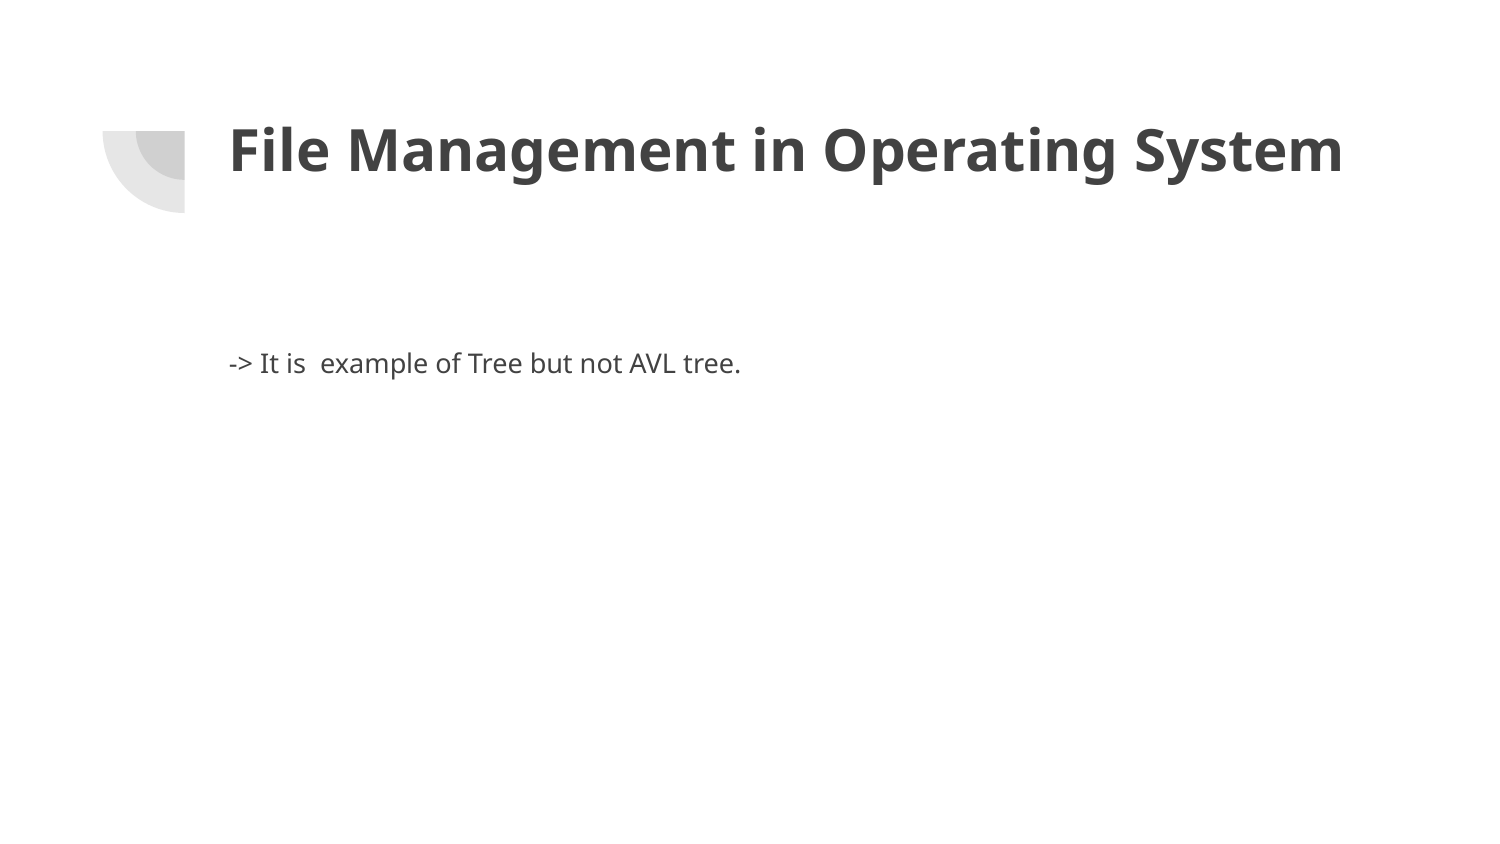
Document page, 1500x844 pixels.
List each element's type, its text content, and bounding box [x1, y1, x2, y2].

title File Management in Operating System [213, 98, 1368, 263]
list -> It is example of Tree but not AVL tree. [213, 326, 1368, 744]
